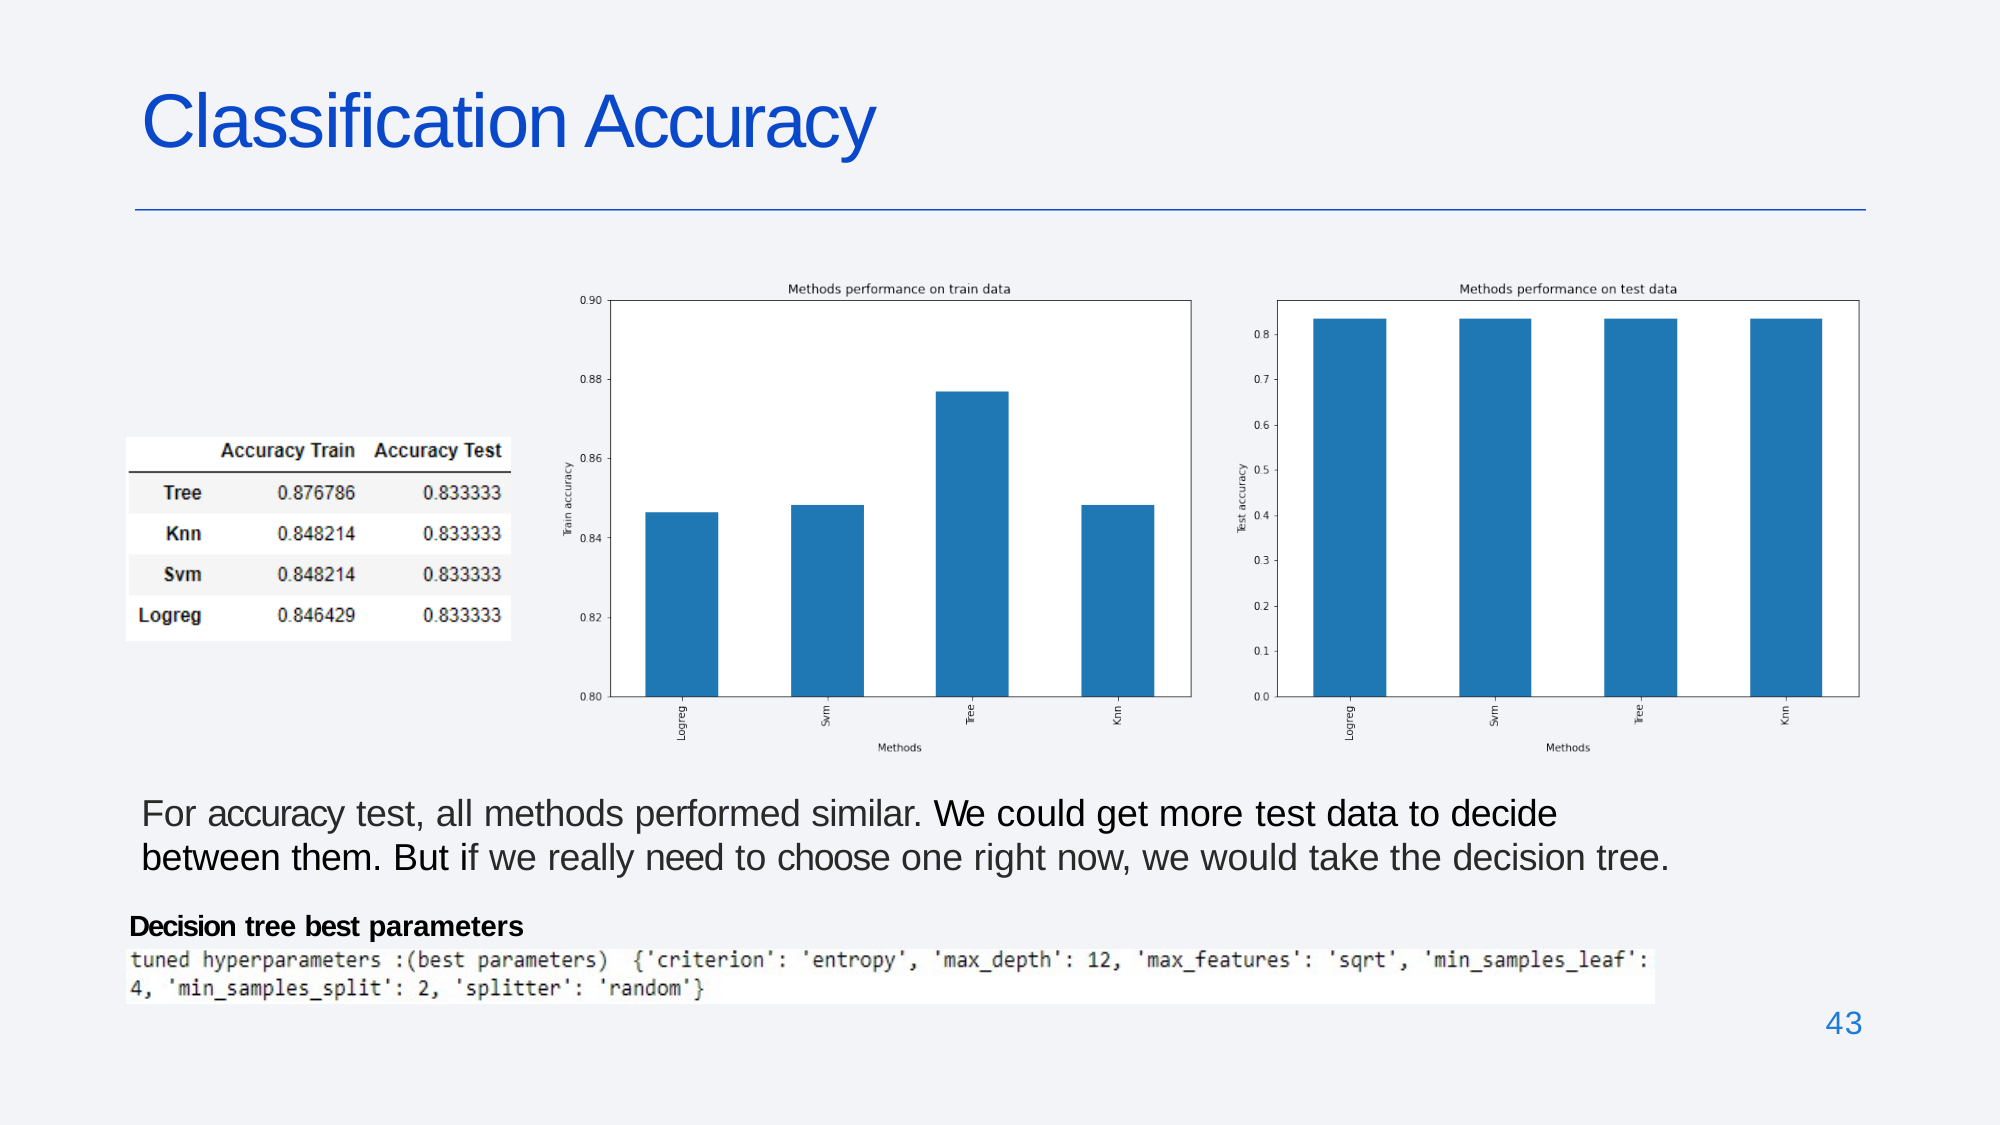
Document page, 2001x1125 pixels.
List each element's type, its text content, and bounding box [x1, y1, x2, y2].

title Classification Accuracy [139, 68, 1831, 260]
text_box For accuracy test, all methods performed similar. We could get more test data to decide between them. But if we really need to choose one right now, we would take the decision tree. Decision tree best parameters [127, 785, 1698, 943]
picture [0, 0, 2000, 1125]
slide_number 43 [1819, 1002, 1875, 1125]
